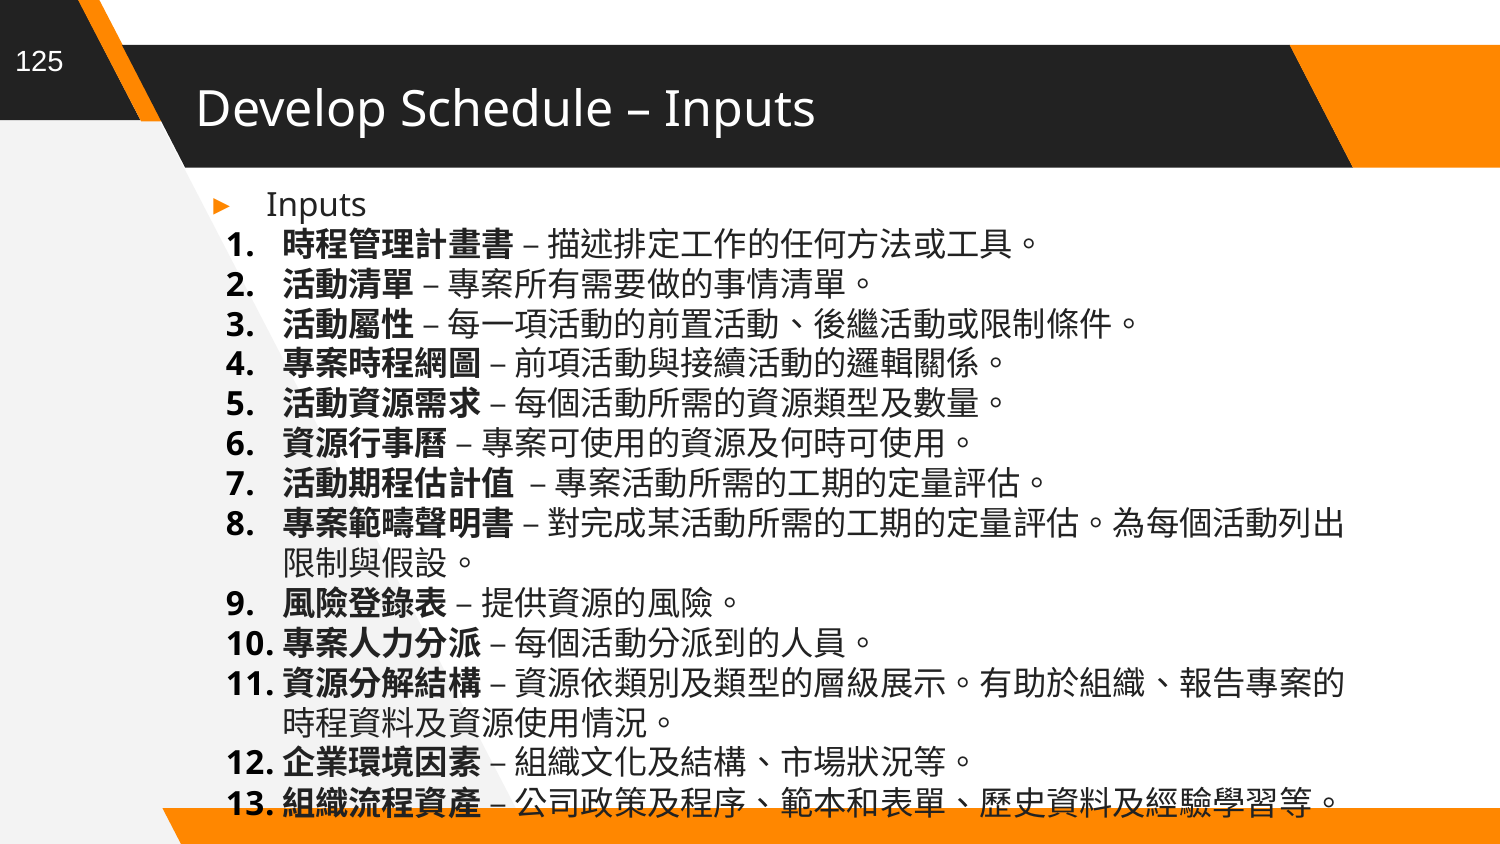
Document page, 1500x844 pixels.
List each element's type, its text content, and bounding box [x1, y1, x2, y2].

slide_number 125 [0, 0, 98, 121]
list Inputs 時程管理計畫書 – 描述排定工作的任何方法或工具。 活動清單 – 專案所有需要做的事情清單。 活動屬性 – 每一項活動的前置活動、後繼活動或限制條件。 專案時程網圖 – 前項活動與接續活動的邏輯關係。 活動資源需求 – 每個活動所需的資源類型及數量。 資源行事曆 – 專案可使用的資源及何時可使用。 活動期程估計值 – 專案活動所需的工期的定量評估。 專案範疇聲明書 – 對完成某活動所需的工期的定量評估。為每個活動列出限制與假設。 風險登錄表 – 提供資源的風險。 專案人力分派 – 每個活動分派到的人員。 資源分解結構 – 資源依類別及類型的層級展示。有助於組織、報告專案的時程資料及資源使用情況。 企業環境因素 – 組織文化及結構、市場狀況等。 組織流程資產 – 公司政策及程序、範本和表單、歷史資料及經驗學習等。 [180, 167, 1372, 814]
title Develop Schedule – Inputs [180, 44, 1424, 168]
